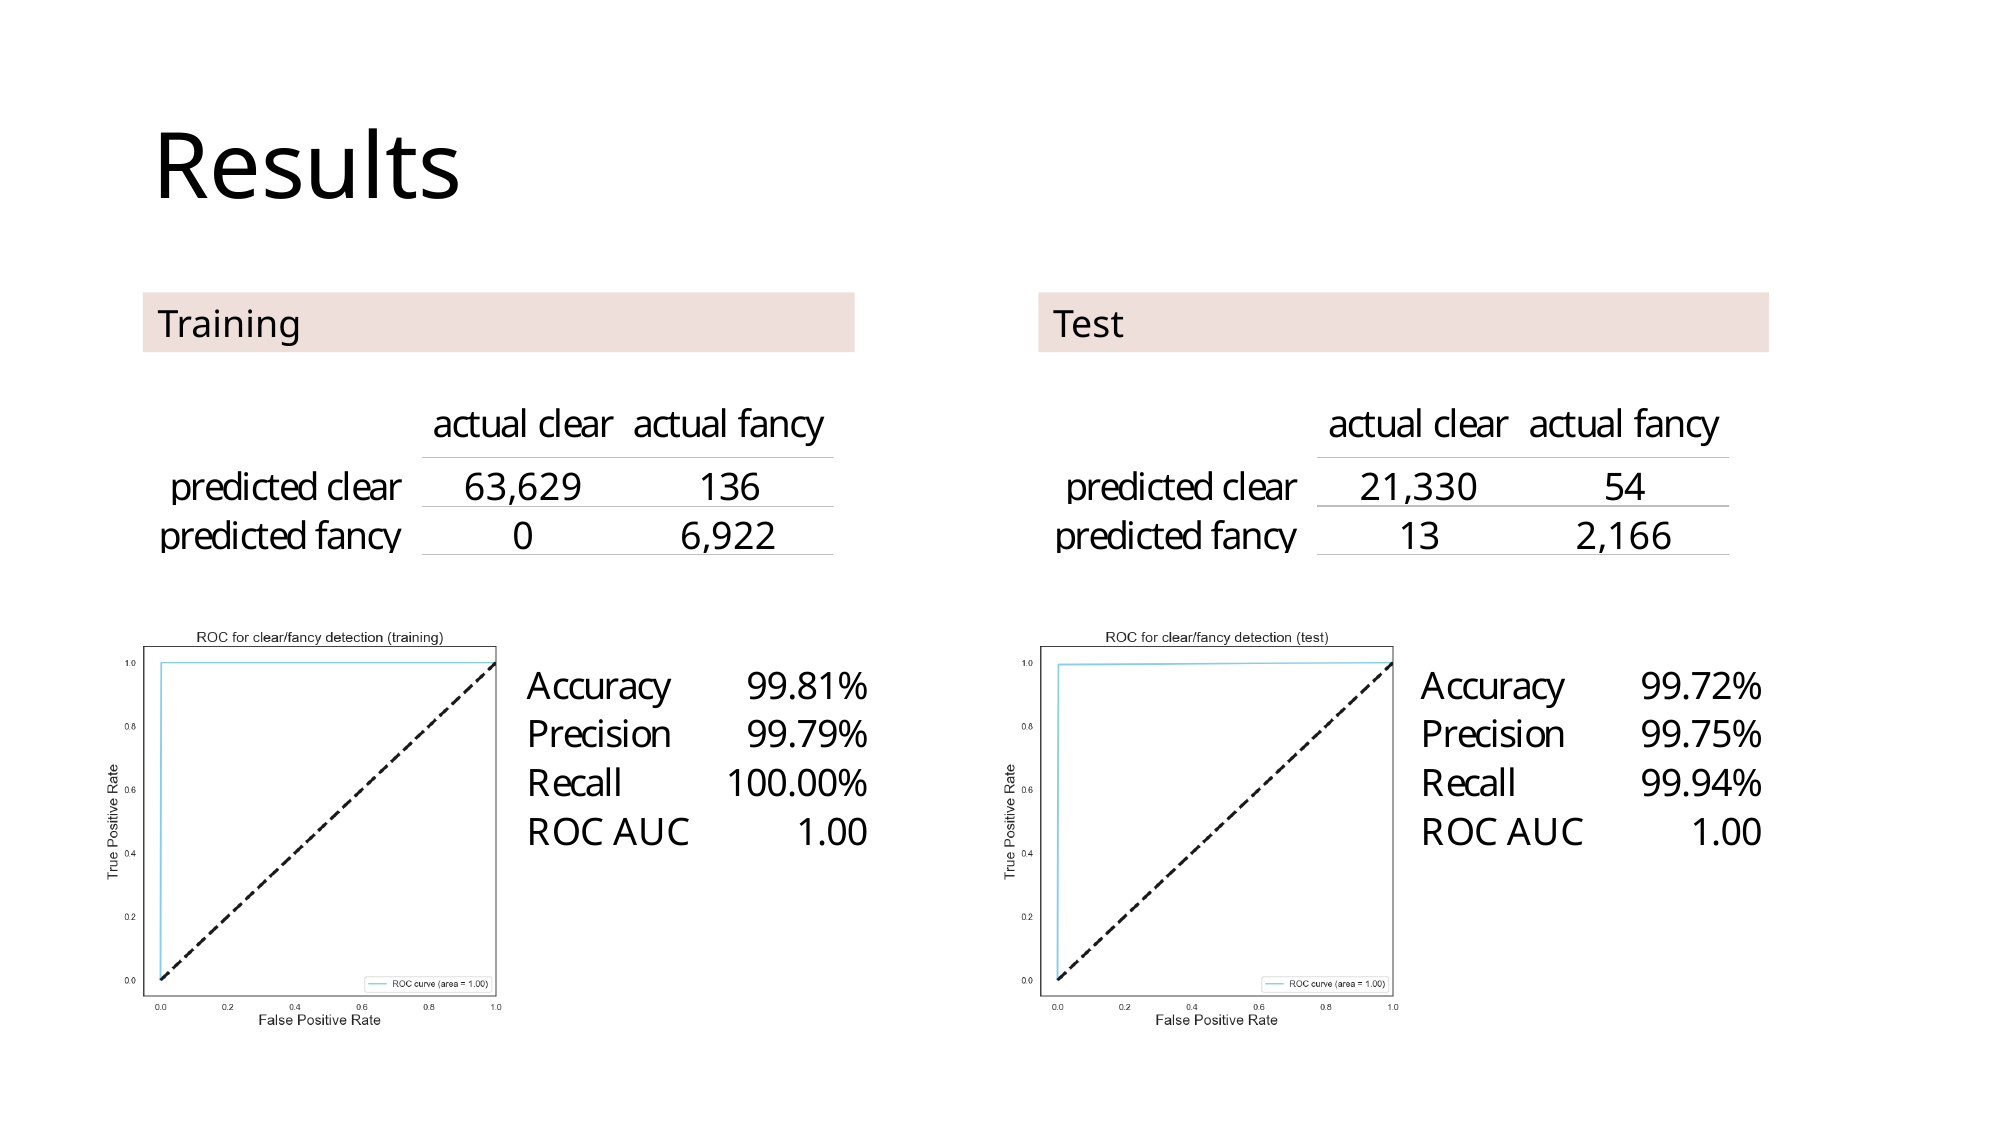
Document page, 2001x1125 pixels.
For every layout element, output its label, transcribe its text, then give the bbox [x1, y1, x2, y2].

text_box Training [142, 292, 855, 353]
title Results [137, 59, 1863, 278]
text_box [999, 392, 1770, 1034]
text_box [102, 393, 876, 1034]
text_box Test [1038, 292, 1769, 353]
